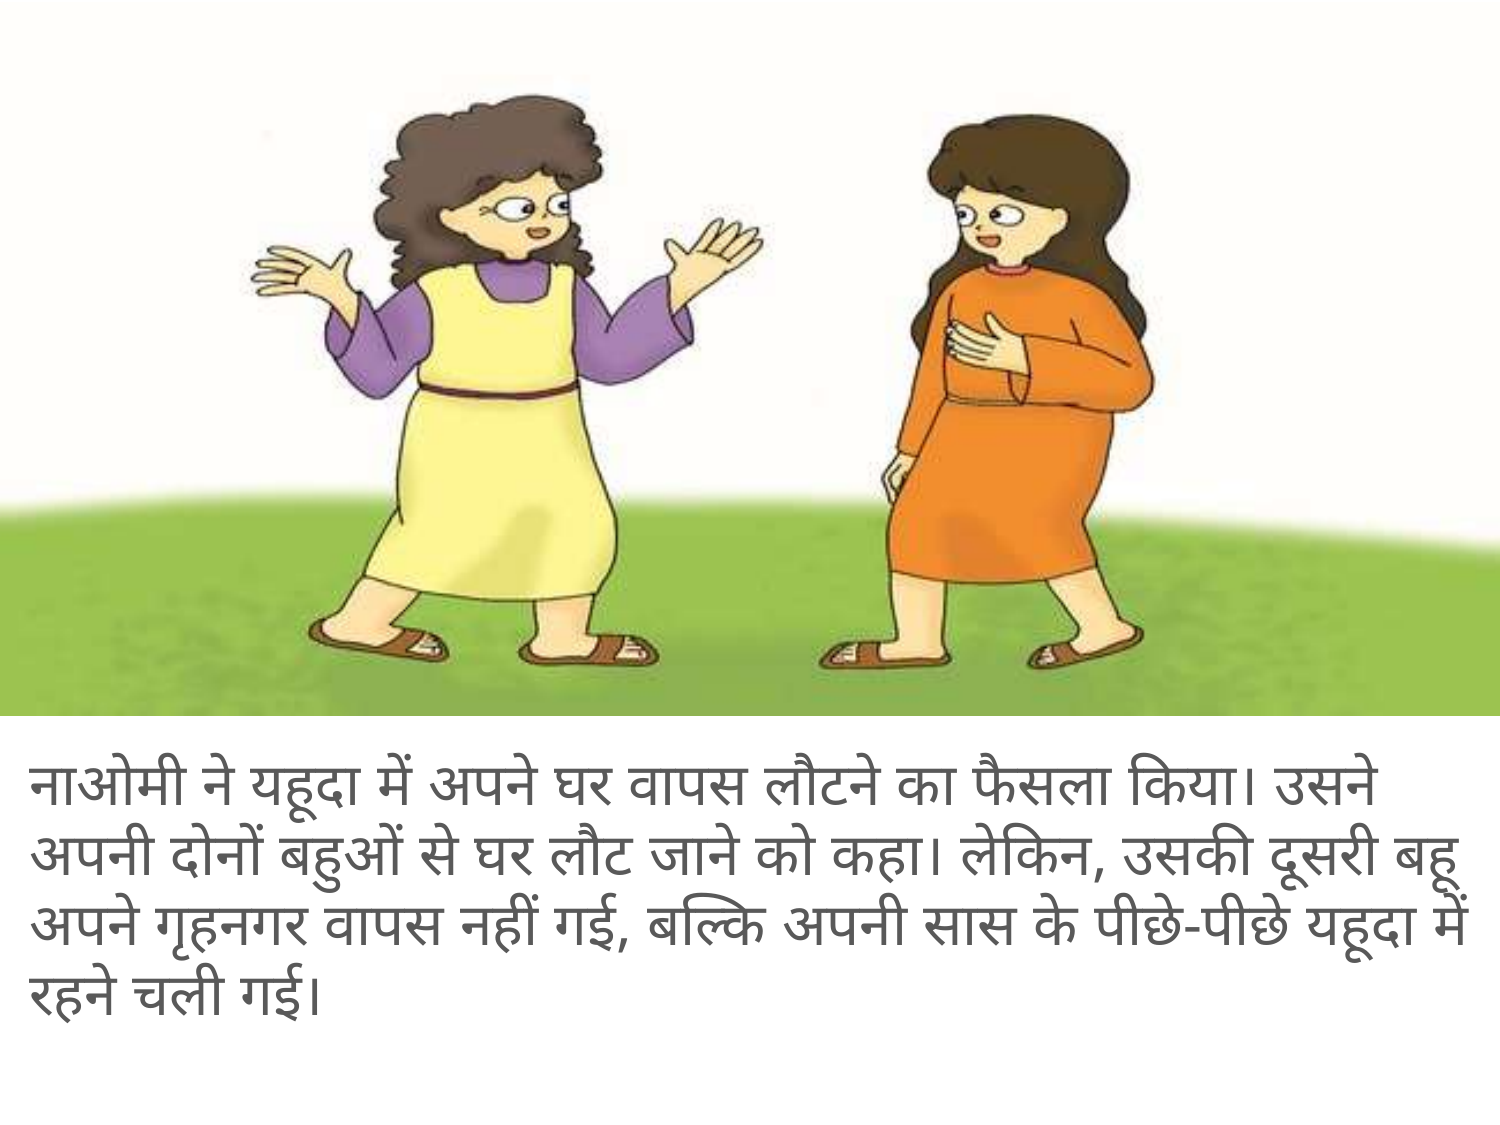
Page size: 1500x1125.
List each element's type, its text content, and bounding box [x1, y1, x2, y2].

text_box नाओमी ने यहूदा में अपने घर वापस लौटने का फैसला किया। उसने अपनी दोनों बहुओं से घर लौट जाने को कहा। लेकिन, उसकी दूसरी बहू अपने गृहनगर वापस नहीं गई, बल्कि अपनी सास के पीछे-पीछे यहूदा में रहने चली गई। [14, 739, 1486, 1035]
picture [0, 1, 1500, 717]
